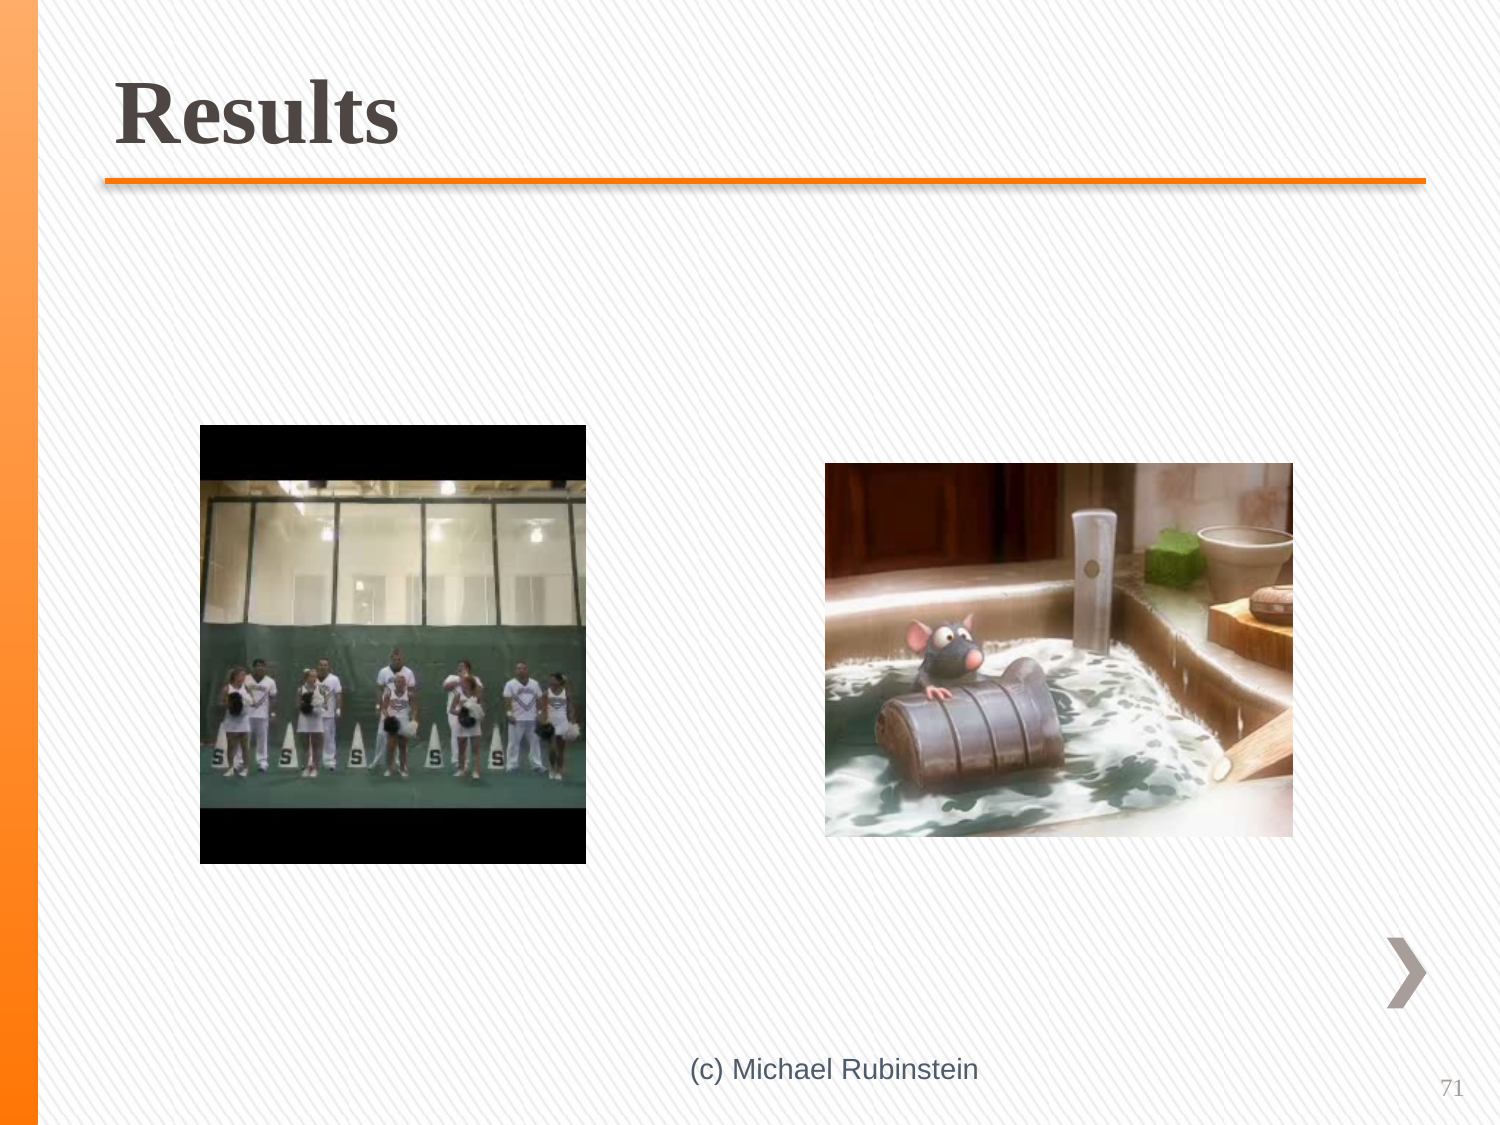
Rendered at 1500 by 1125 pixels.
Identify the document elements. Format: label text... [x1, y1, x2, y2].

title Results [99, 0, 1422, 170]
slide_number 71 [1425, 1056, 1488, 1117]
text_box [0, 281, 37, 285]
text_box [199, 424, 587, 865]
text_box (c) Michael Rubinstein [672, 1043, 998, 1093]
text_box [824, 462, 1294, 838]
